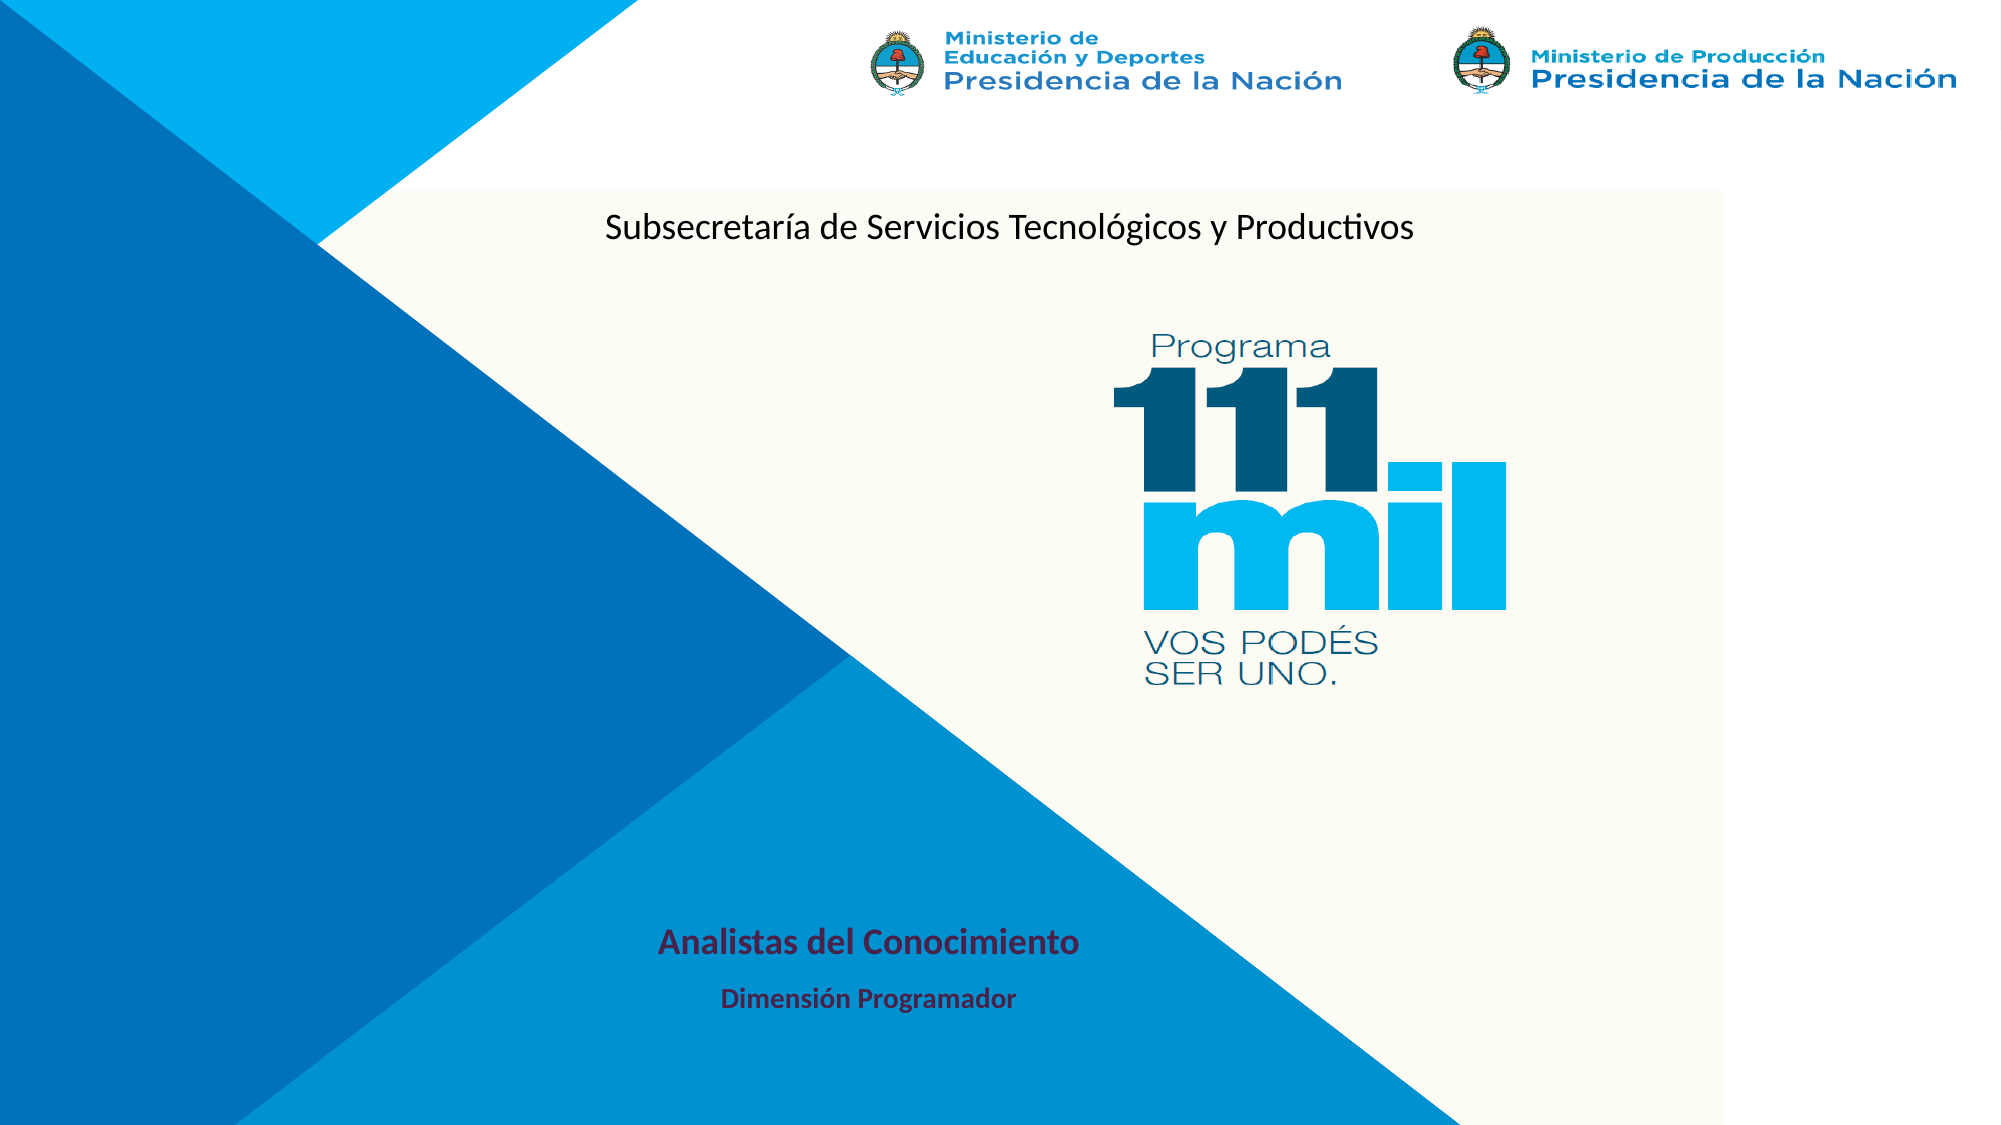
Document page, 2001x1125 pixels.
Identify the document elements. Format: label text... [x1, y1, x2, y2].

picture [1453, 26, 1956, 94]
picture [984, 302, 1583, 714]
picture [870, 30, 1341, 99]
text_box Analistas del Conocimiento Dimensión Programador [369, 902, 1370, 1022]
